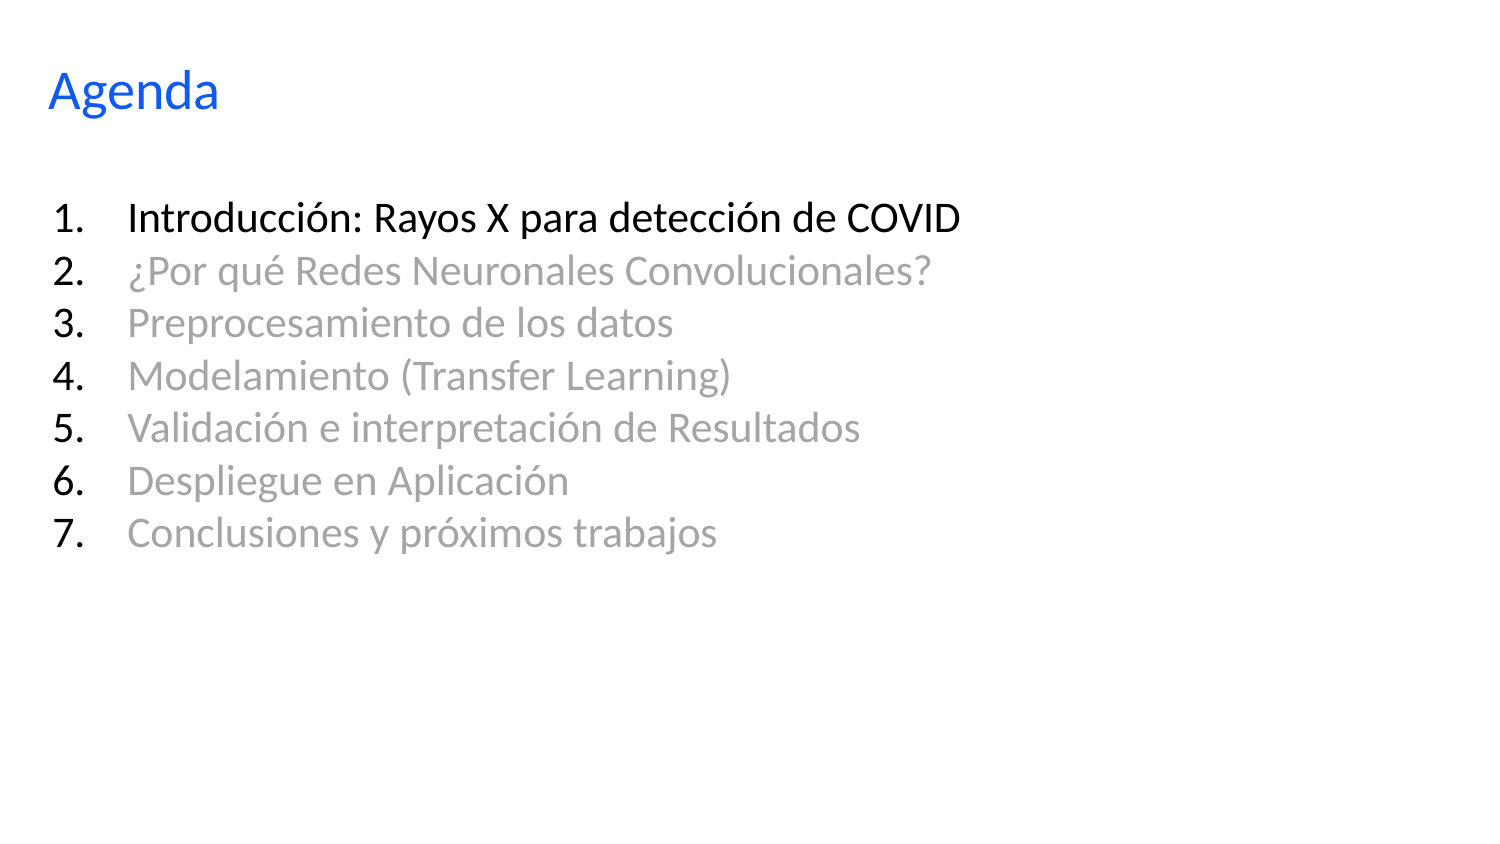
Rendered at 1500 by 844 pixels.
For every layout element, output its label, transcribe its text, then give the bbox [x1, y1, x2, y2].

text_box Introducción: Rayos X para detección de COVID ¿Por qué Redes Neuronales Convolucionales? Preprocesamiento de los datos Modelamiento (Transfer Learning) Validación e interpretación de Resultados Despliegue en Aplicación Conclusiones y próximos trabajos [37, 181, 990, 722]
text_box Agenda [37, 54, 355, 127]
